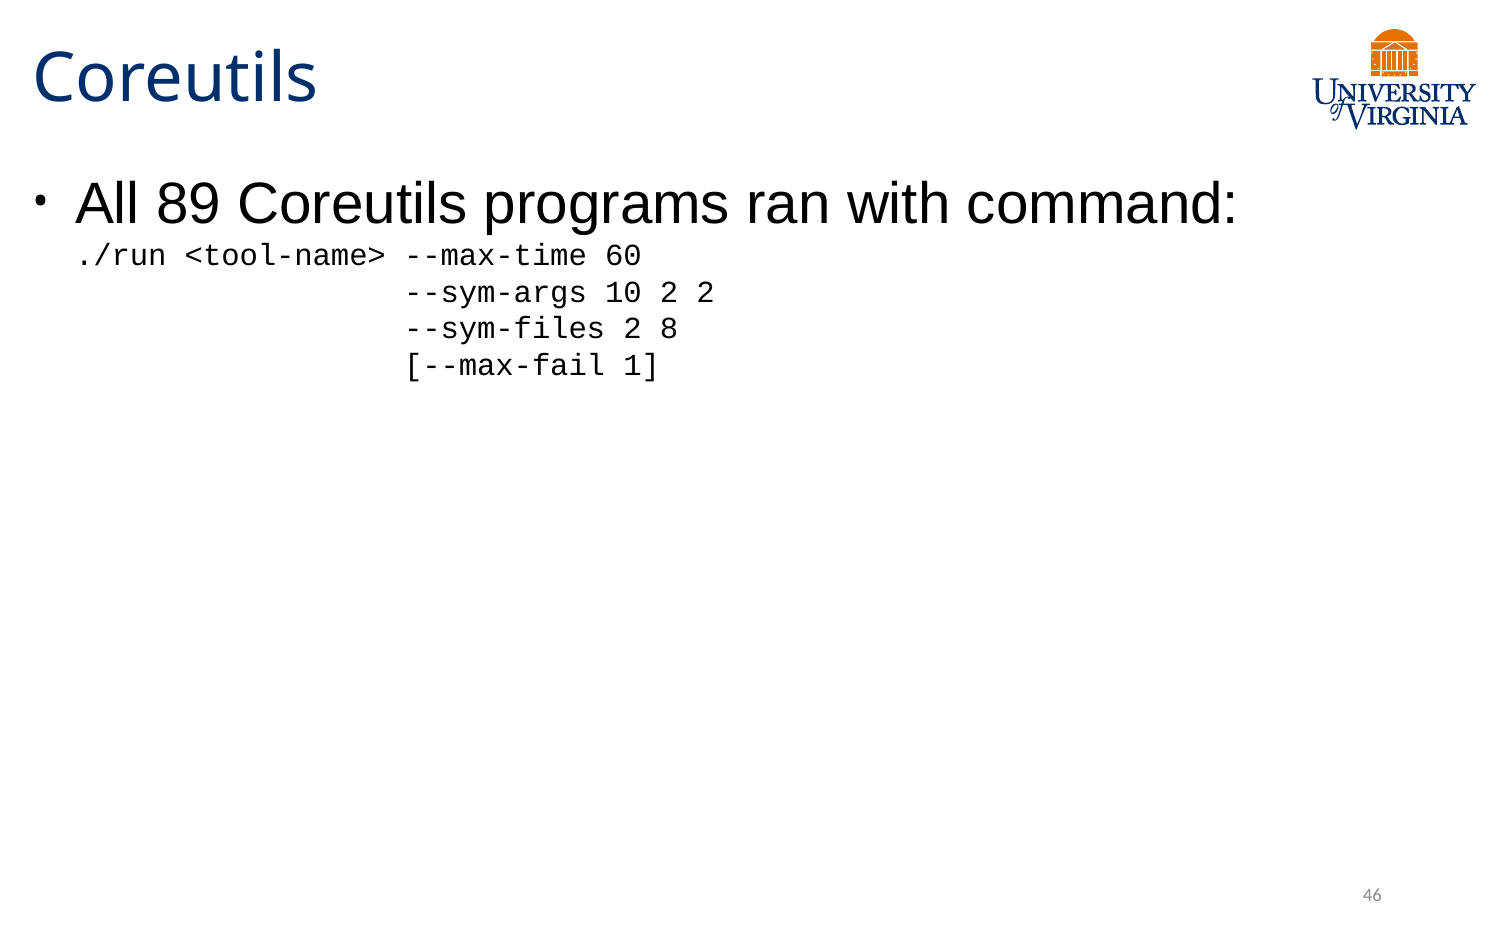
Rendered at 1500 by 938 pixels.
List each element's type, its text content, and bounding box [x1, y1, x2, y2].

slide_number 46 [1059, 868, 1397, 919]
title Coreutils [17, 14, 1297, 145]
list All 89 Coreutils programs ran with command: ./run <tool-name> --max-time 60 --sym-args 10 2 2 --sym-files 2 8 [--max-fail 1] [17, 157, 1483, 845]
